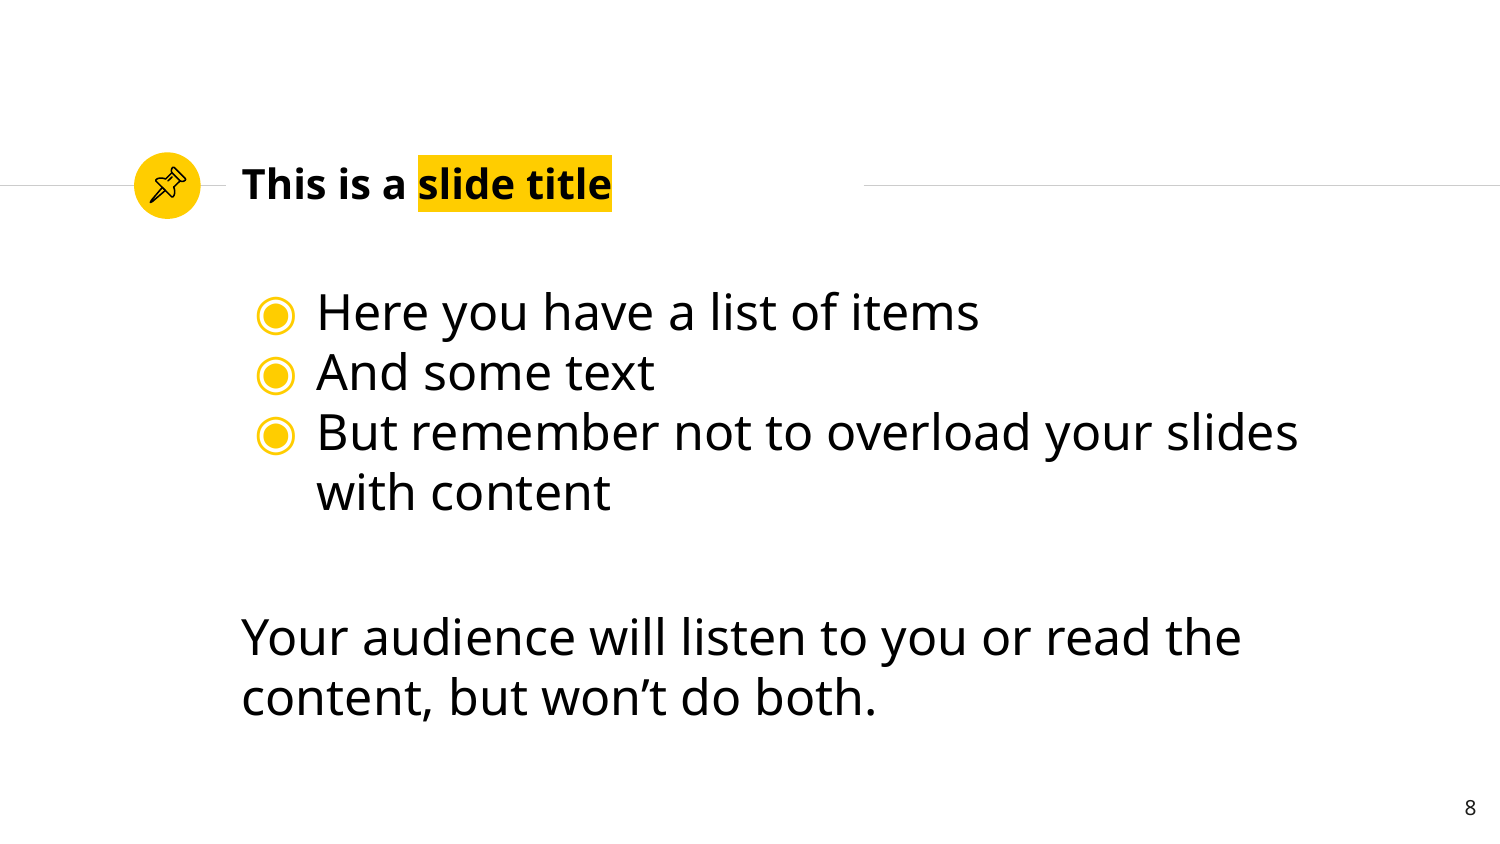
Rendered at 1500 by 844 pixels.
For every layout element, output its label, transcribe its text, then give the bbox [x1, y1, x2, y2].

list Here you have a list of items And some text But remember not to overload your slides with content Your audience will listen to you or read the content, but won’t do both. [226, 265, 1344, 776]
title This is a slide title [226, 146, 863, 219]
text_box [150, 166, 186, 203]
slide_number 8 [1401, 779, 1492, 844]
